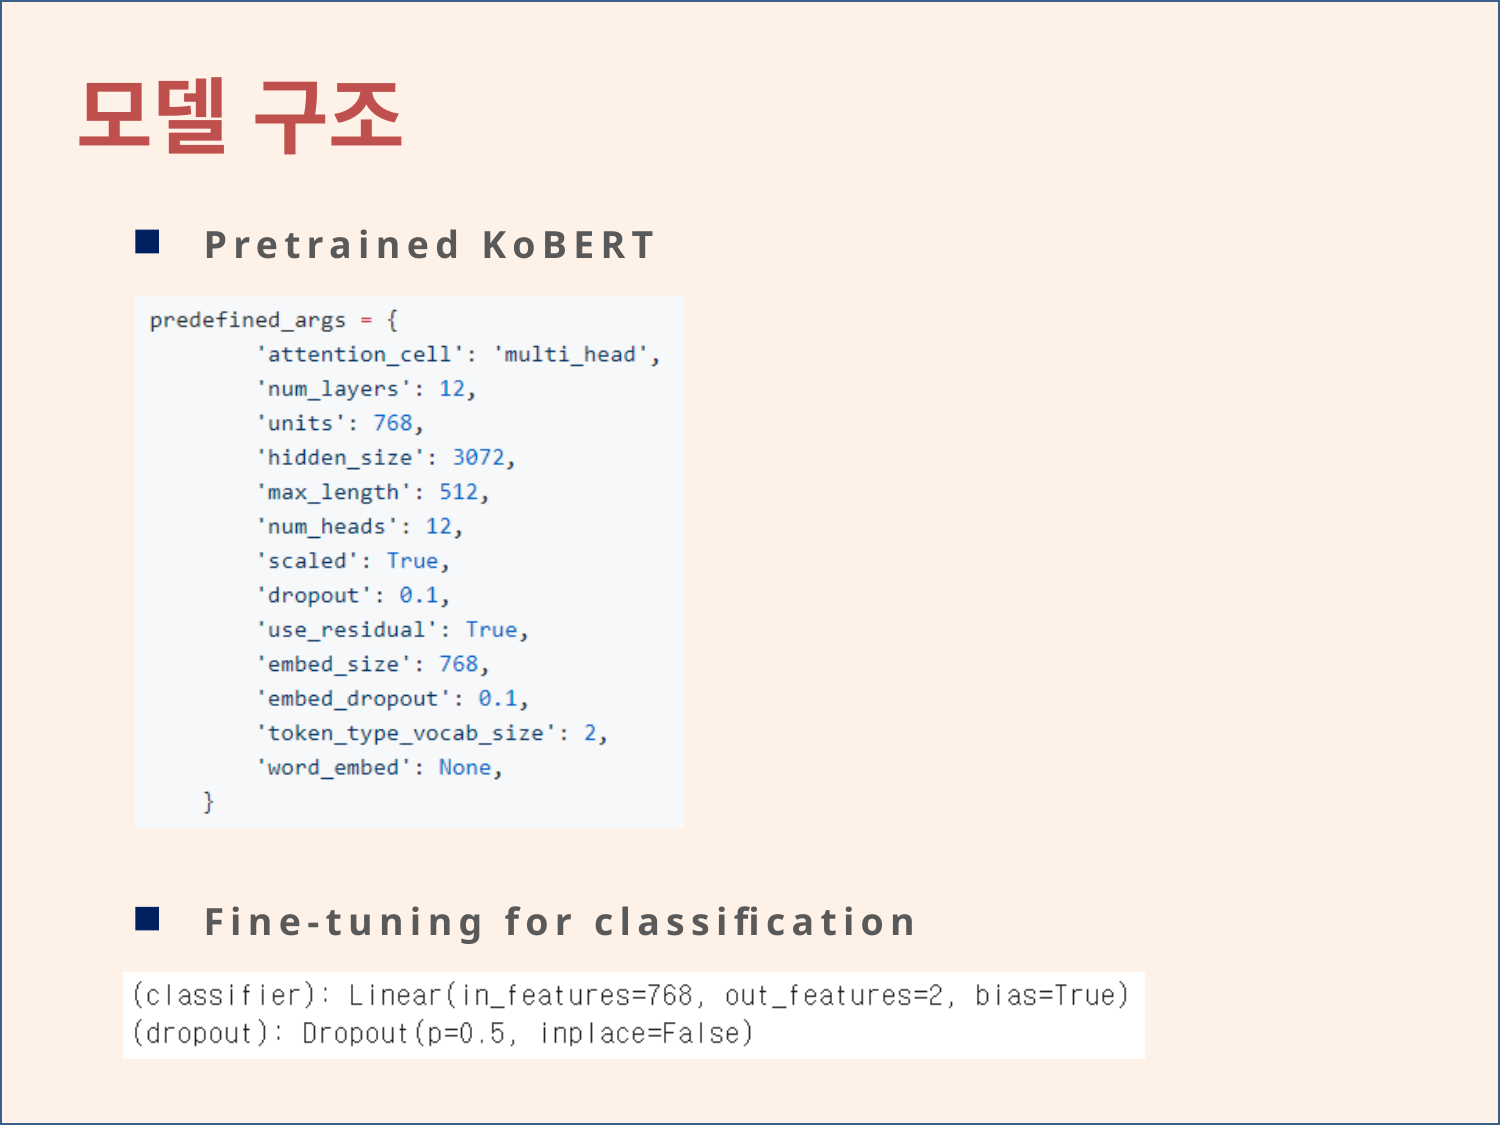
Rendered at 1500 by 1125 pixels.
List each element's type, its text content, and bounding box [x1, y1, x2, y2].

picture [123, 972, 1145, 1059]
text_box [0, 0, 1500, 1125]
text_box 모델 구조 [61, 57, 774, 172]
text_box [133, 905, 161, 933]
text_box [133, 228, 161, 255]
picture [135, 295, 685, 828]
text_box Pretrained KoBERT [188, 213, 750, 274]
text_box Fine-tuning for classification [188, 890, 975, 951]
